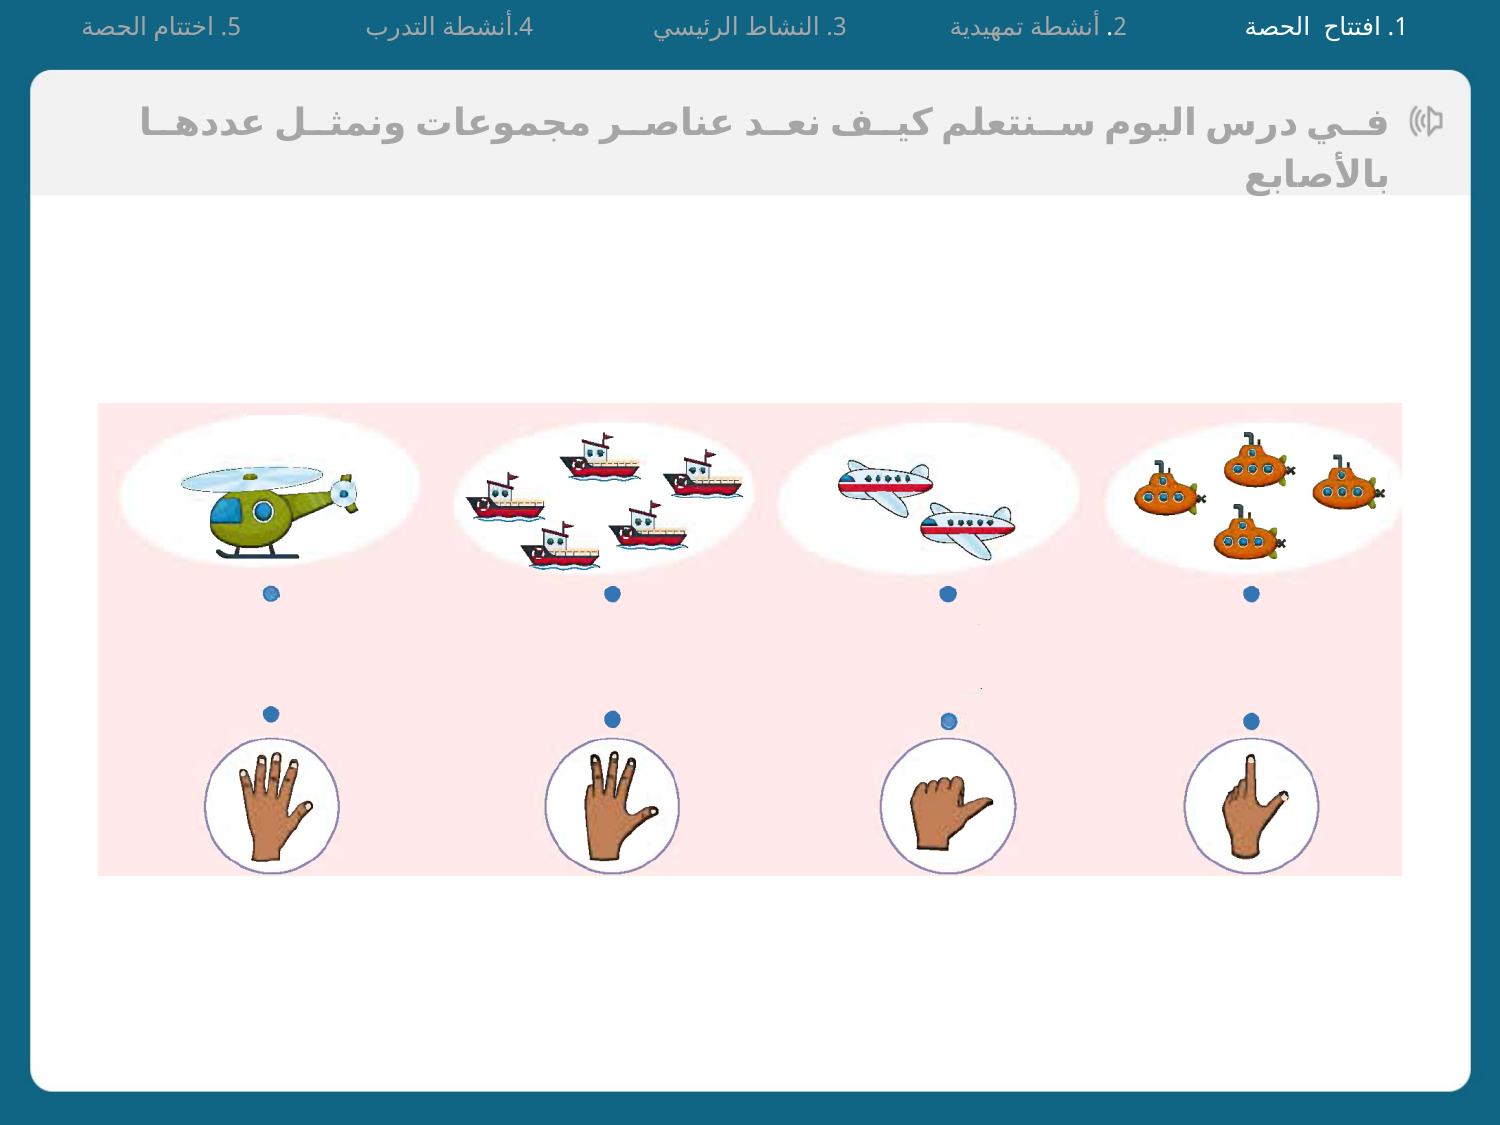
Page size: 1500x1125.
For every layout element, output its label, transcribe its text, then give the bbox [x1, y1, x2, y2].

table_header 5. اختتام الحصة [29, 0, 293, 59]
text_box في درس اليوم سنتعلم كيف نعد عناصر مجموعات ونمثل عددها بالأصابع [124, 83, 1406, 202]
table_header 1. افتتاح الحصة [1182, 0, 1470, 59]
table_header 2. أنشطة تمهيدية [894, 0, 1182, 59]
table_header 3. النشاط الرئيسي [606, 0, 894, 59]
table_header 4.أنشطة التدرب [293, 0, 606, 59]
picture [0, 0, 1500, 1125]
